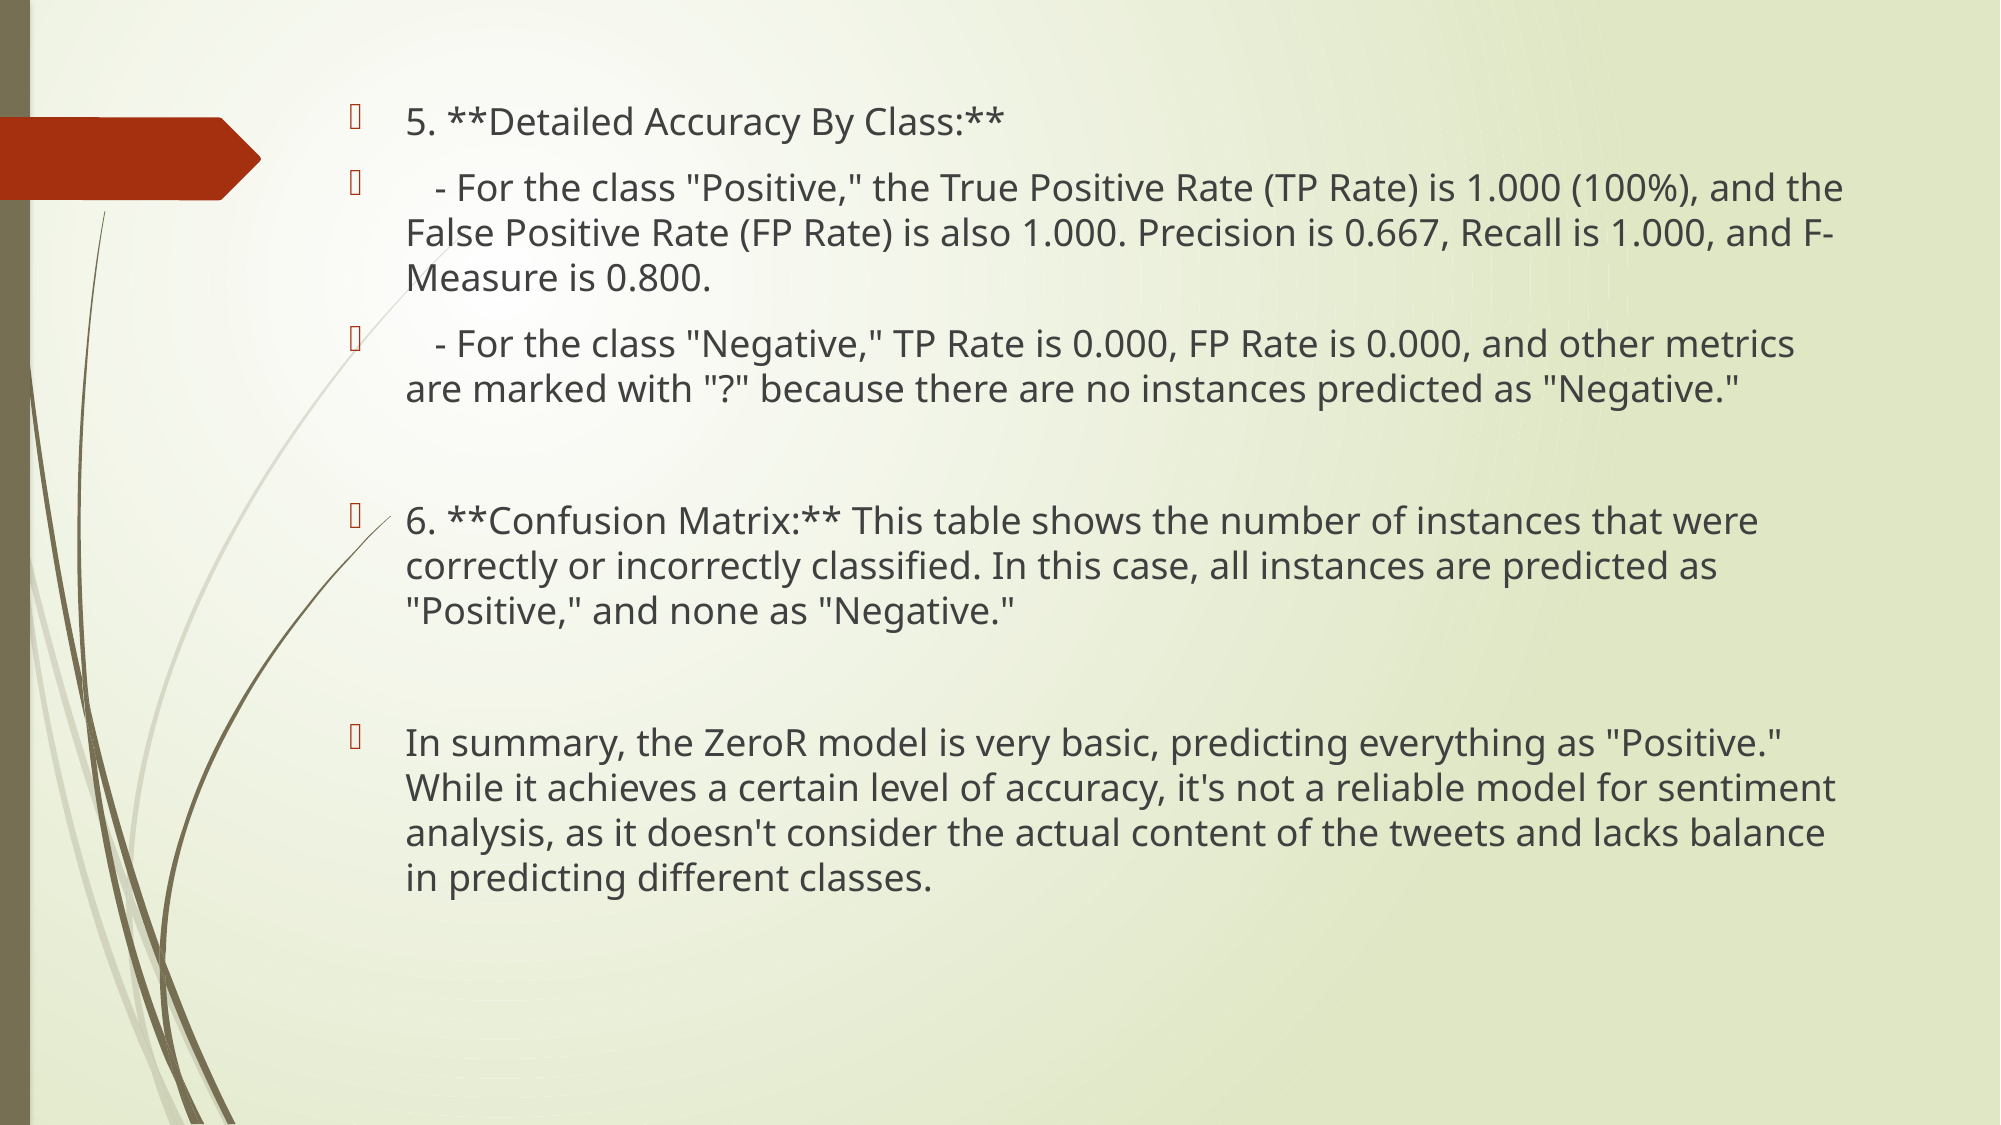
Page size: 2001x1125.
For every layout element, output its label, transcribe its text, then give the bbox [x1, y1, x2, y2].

list 5. **Detailed Accuracy By Class:** - For the class "Positive," the True Positive Rate (TP Rate) is 1.000 (100%), and the False Positive Rate (FP Rate) is also 1.000. Precision is 0.667, Recall is 1.000, and F-Measure is 0.800. - For the class "Negative," TP Rate is 0.000, FP Rate is 0.000, and other metrics are marked with "?" because there are no instances predicted as "Negative." 6. **Confusion Matrix:** This table shows the number of instances that were correctly or incorrectly classified. In this case, all instances are predicted as "Positive," and none as "Negative." In summary, the ZeroR model is very basic, predicting everything as "Positive." While it achieves a certain level of accuracy, it's not a reliable model for sentiment analysis, as it doesn't consider the actual content of the tweets and lacks balance in predicting different classes. [334, 90, 1869, 1007]
